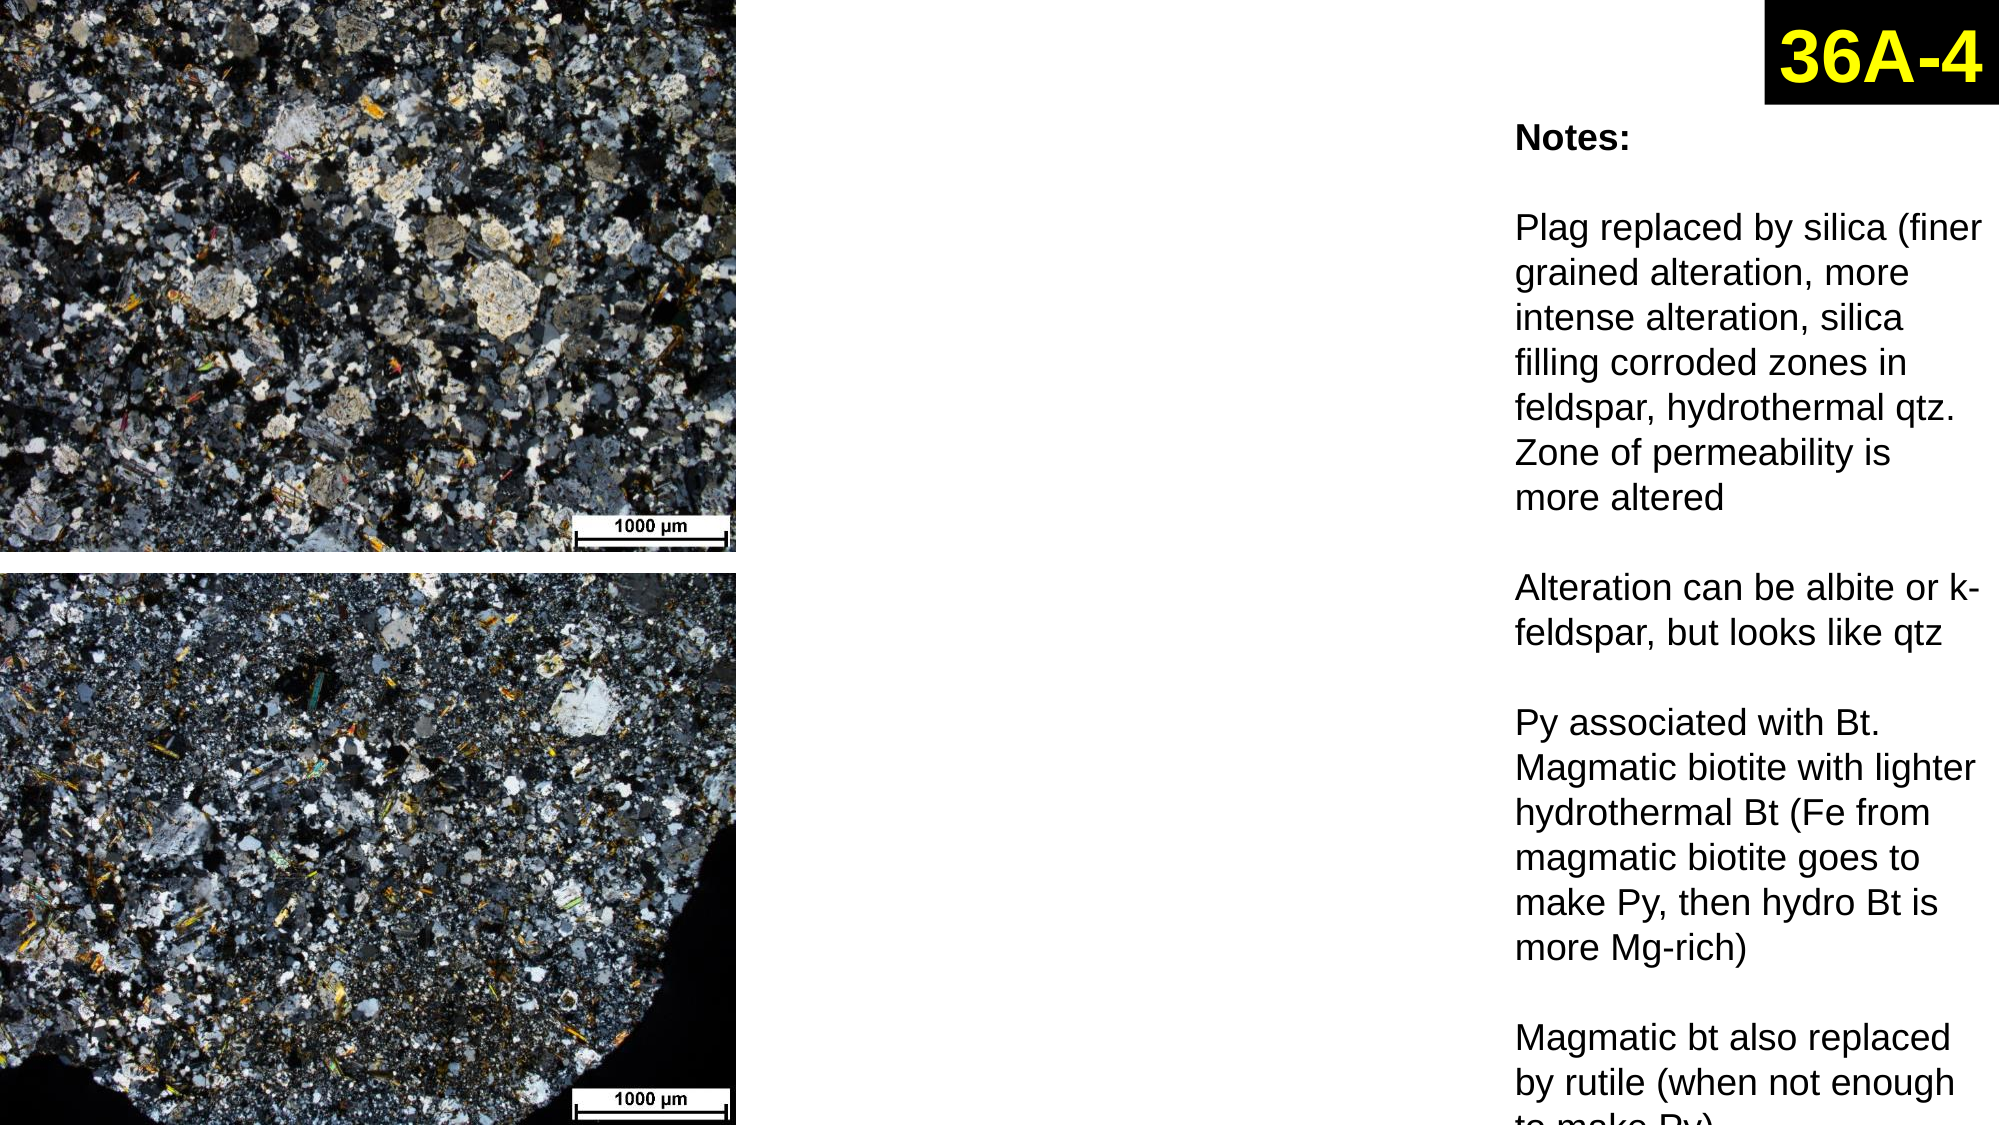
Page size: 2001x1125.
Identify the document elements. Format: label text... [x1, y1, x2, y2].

picture [0, 573, 736, 1125]
text_box Notes: Plag replaced by silica (finer grained alteration, more intense alteration, silica filling corroded zones in feldspar, hydrothermal qtz. Zone of permeability is more altered Alteration can be albite or k-feldspar, but looks like qtz Py associated with Bt. Magmatic biotite with lighter hydrothermal Bt (Fe from magmatic biotite goes to make Py, then hydro Bt is more Mg-rich) Magmatic bt also replaced by rutile (when not enough to make Py) Porphyritic, monzonite [1500, 105, 2000, 1125]
picture [0, 0, 736, 552]
text_box 36A-4 [1764, 0, 1999, 105]
